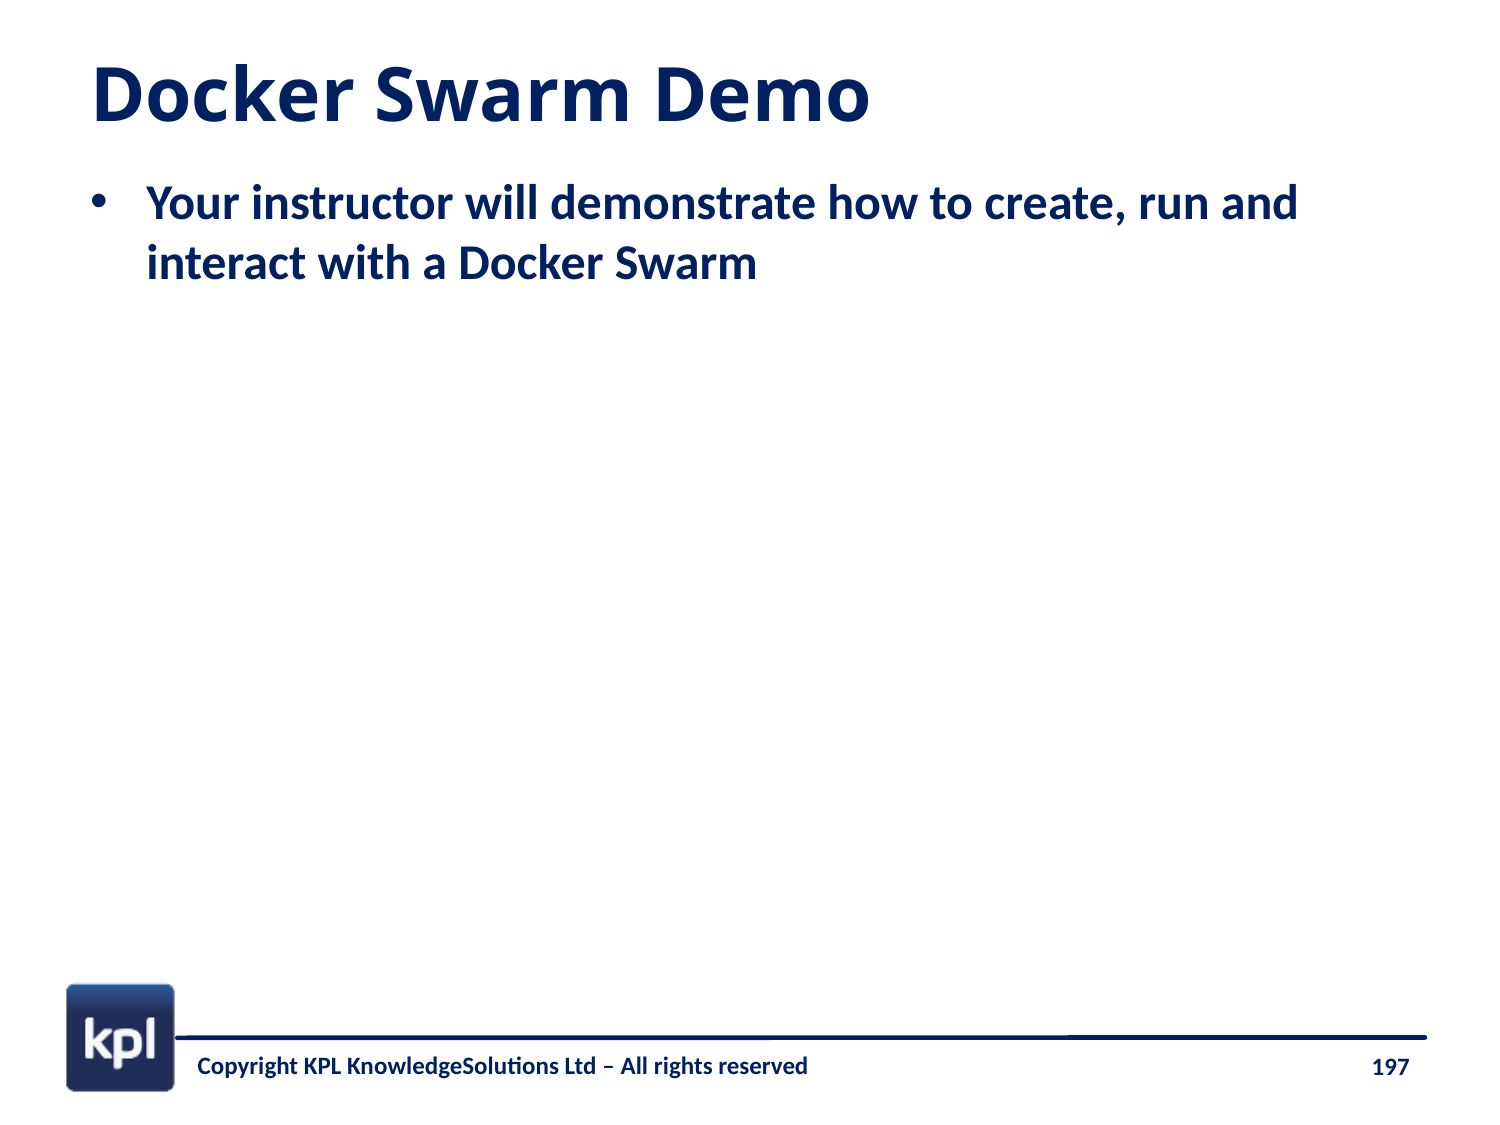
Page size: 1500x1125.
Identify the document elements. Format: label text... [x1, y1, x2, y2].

picture [62, 980, 178, 1095]
slide_number 197 [987, 1042, 1425, 1103]
title Docker Swarm Demo [75, 45, 1471, 138]
text_box Copyright KPL KnowledgeSolutions Ltd – All rights reserved [182, 1042, 1294, 1088]
list Your instructor will demonstrate how to create, run and interact with a Docker Swarm [75, 162, 1425, 1013]
